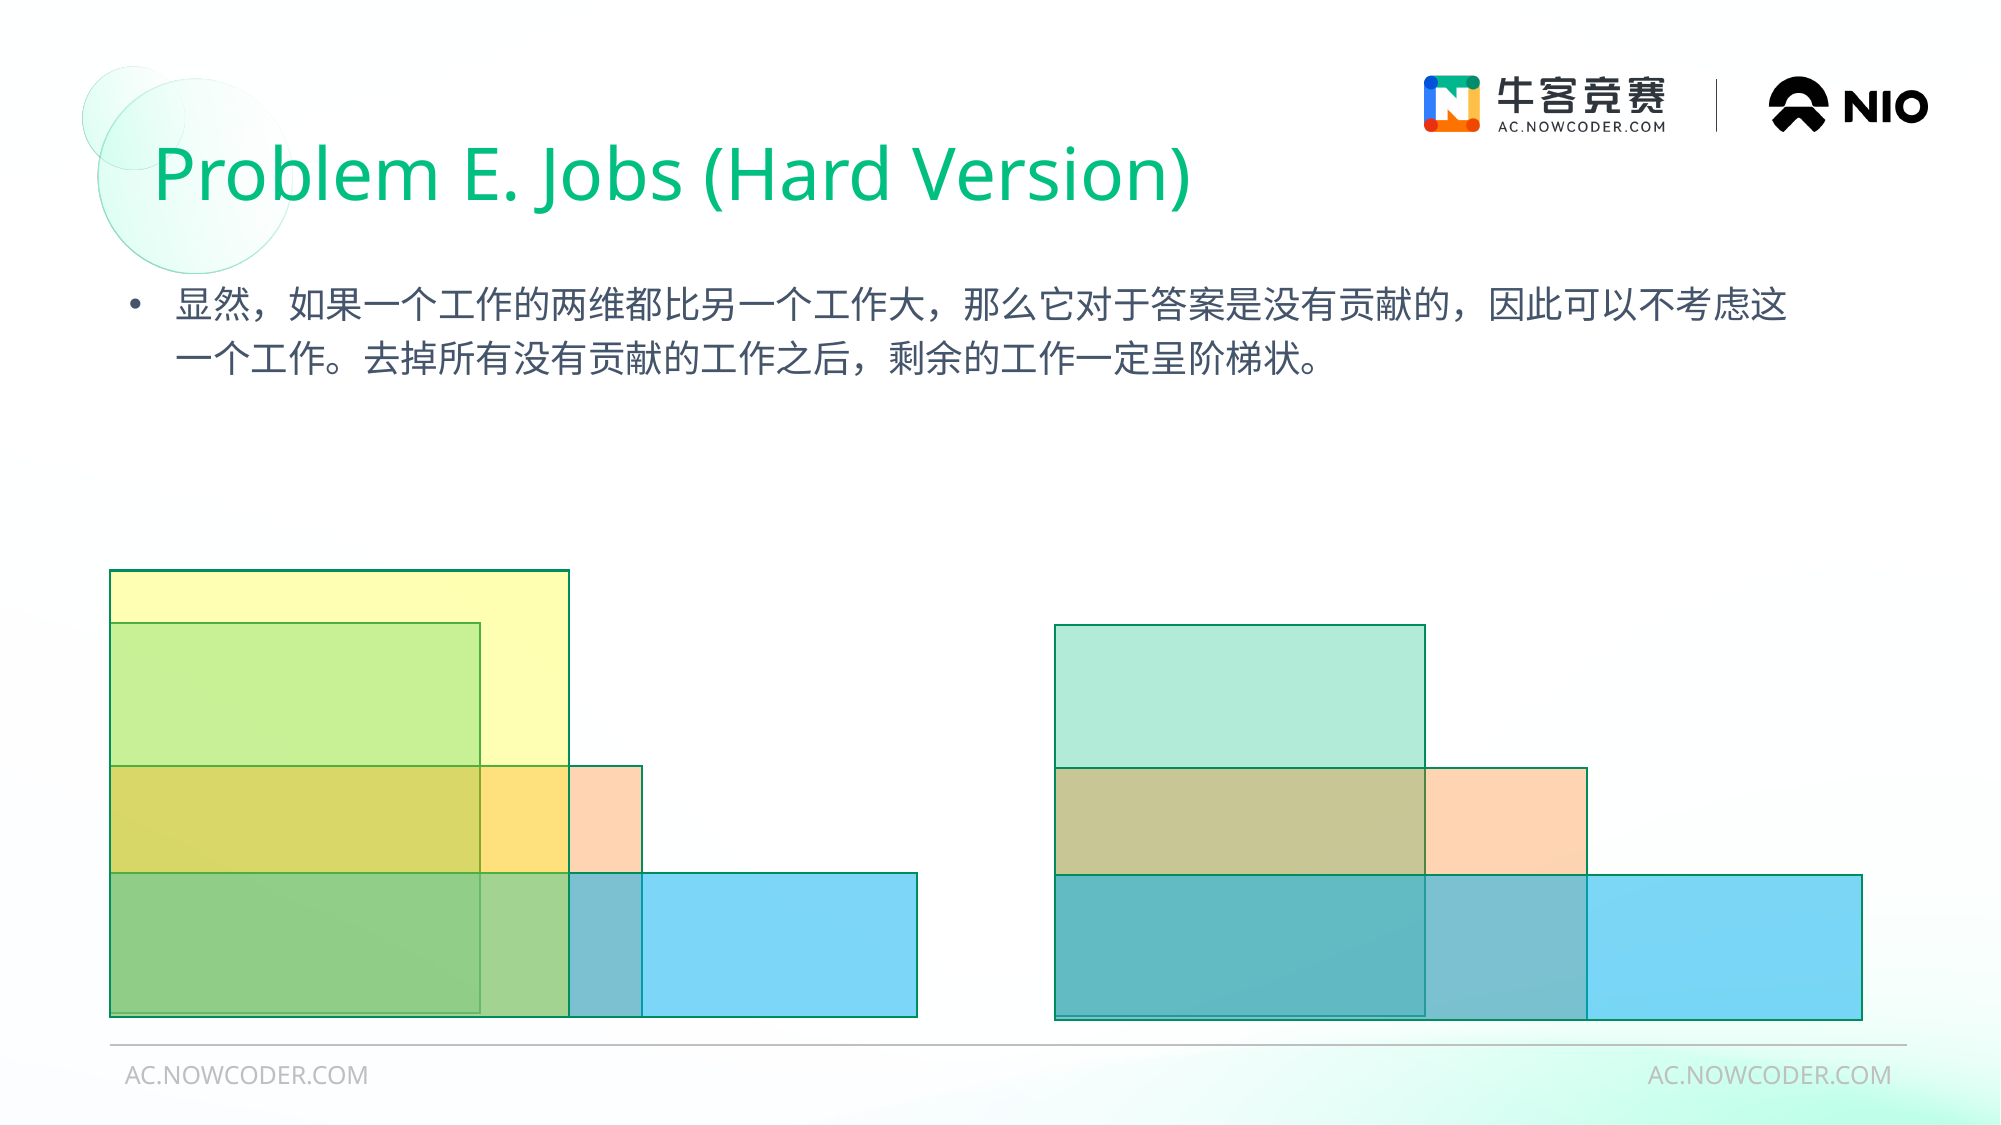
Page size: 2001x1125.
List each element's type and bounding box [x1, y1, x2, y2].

text_box [109, 570, 918, 1018]
text_box [1054, 625, 1863, 1020]
picture [0, 0, 2001, 1125]
